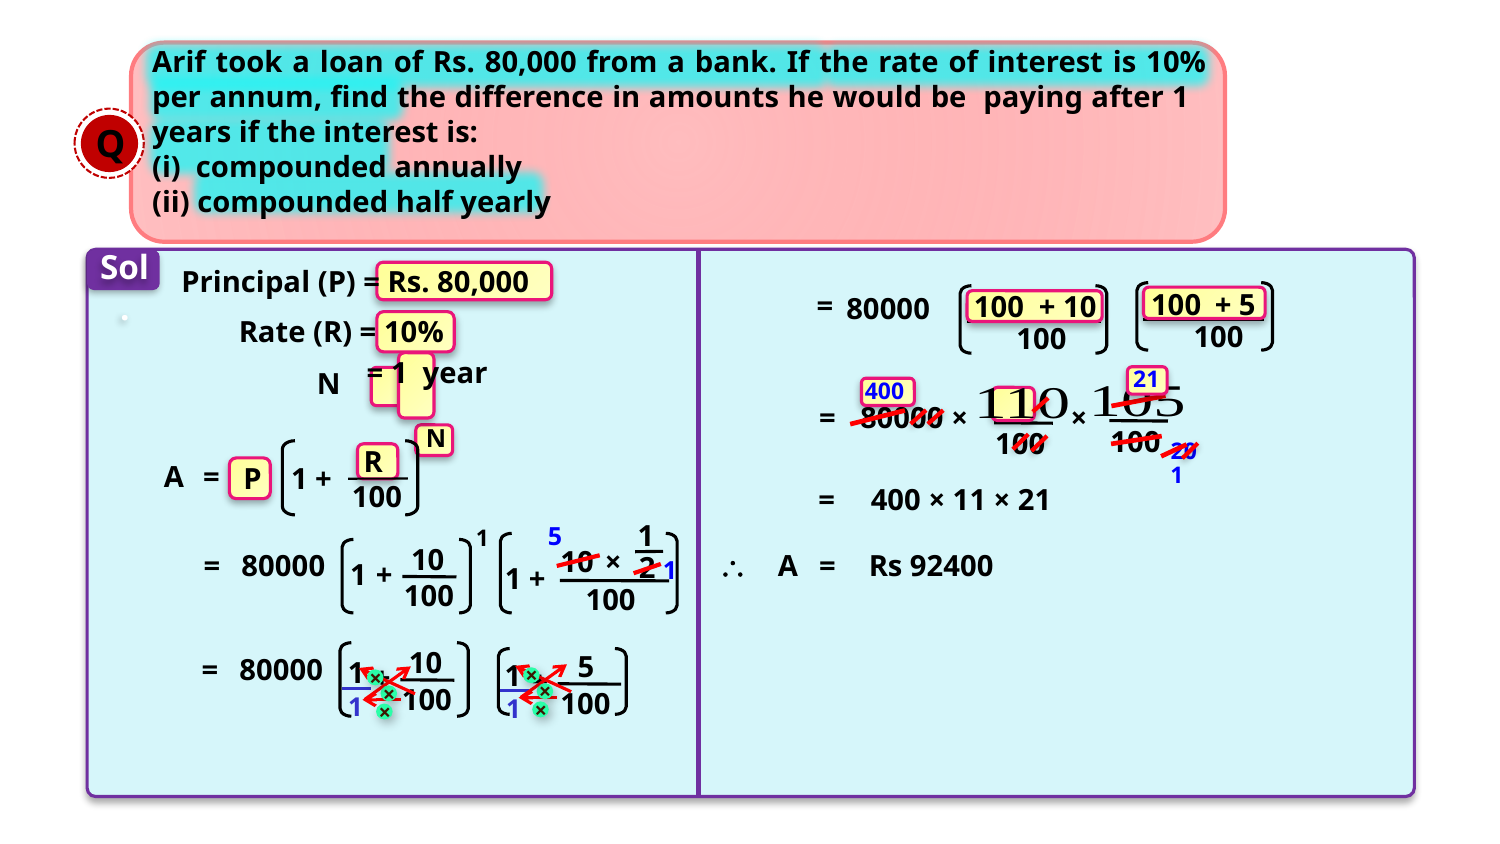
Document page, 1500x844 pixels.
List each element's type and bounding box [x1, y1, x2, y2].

text_box [73, 42, 1417, 799]
